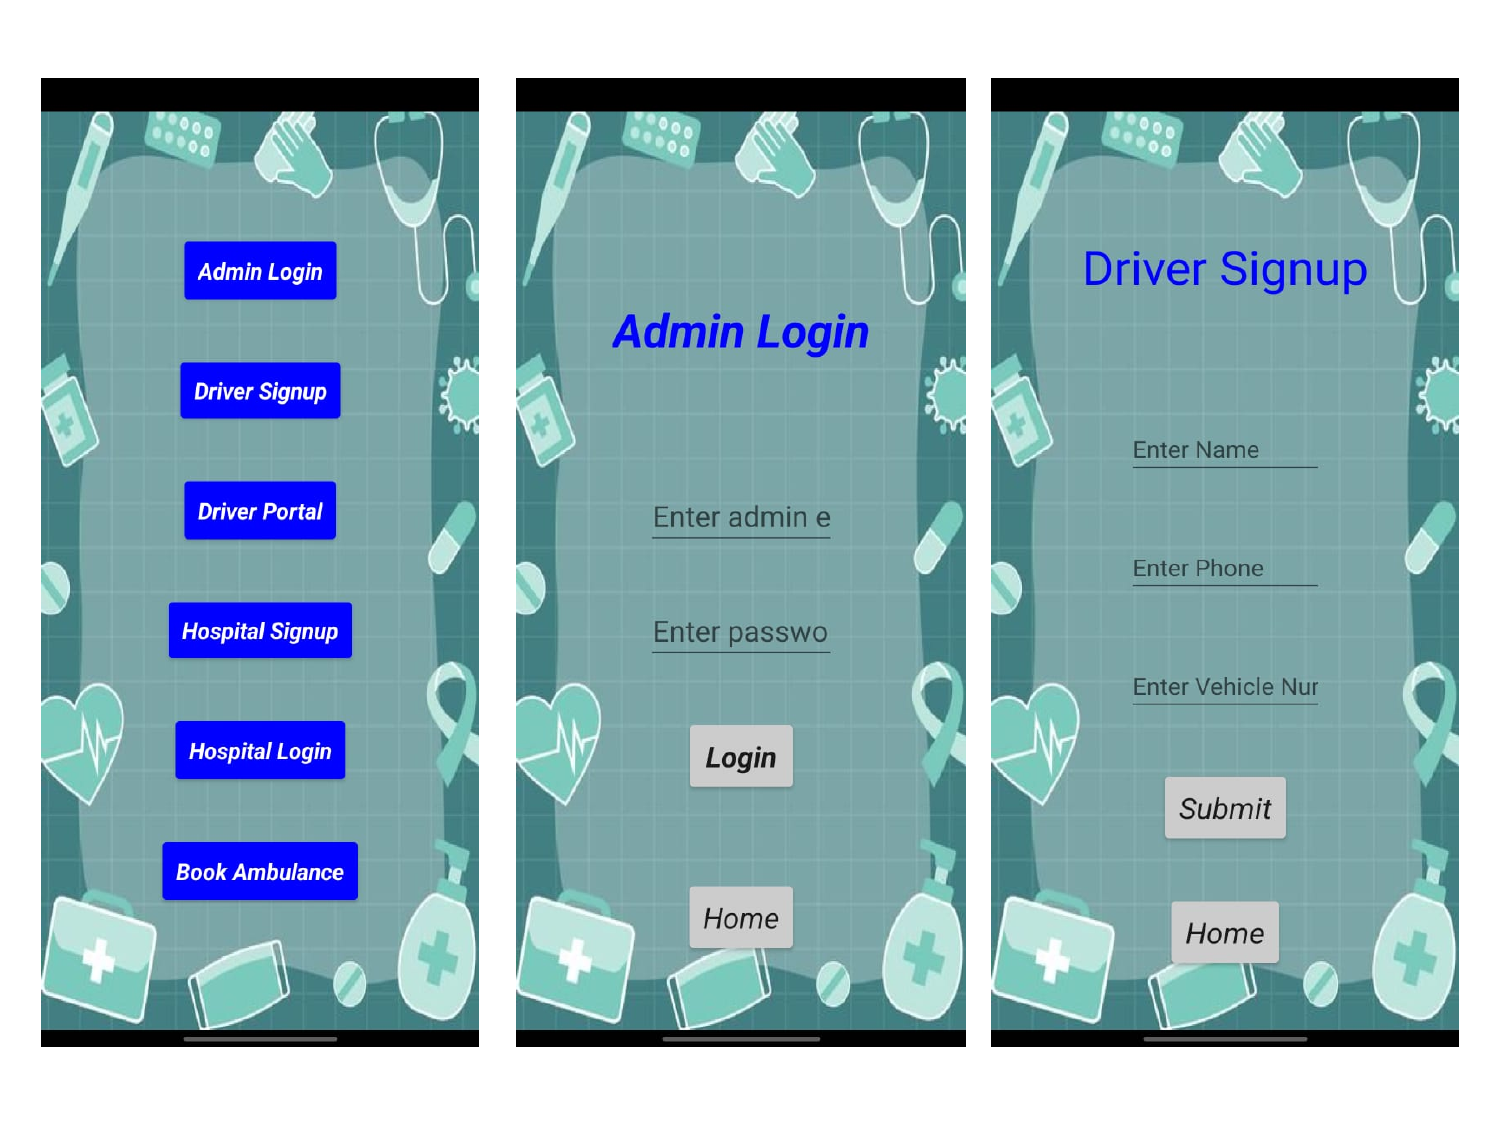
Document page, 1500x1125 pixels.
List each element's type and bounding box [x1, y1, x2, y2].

picture [41, 77, 479, 1047]
picture [991, 77, 1459, 1047]
picture [516, 77, 966, 1047]
